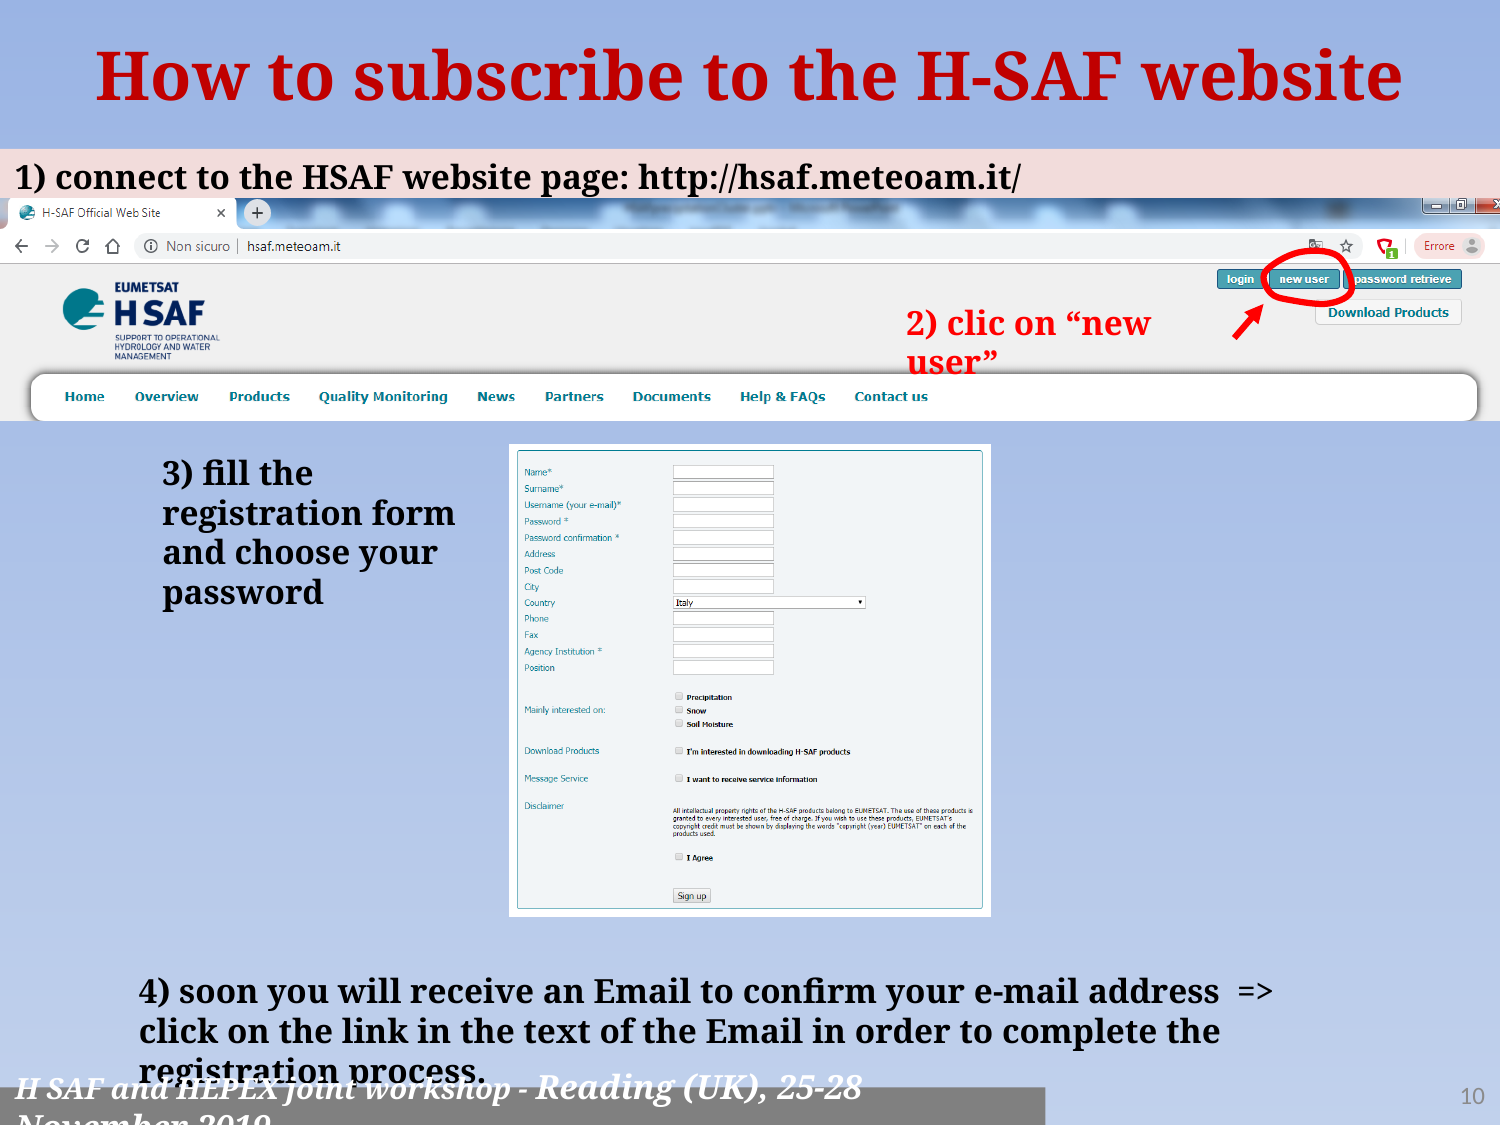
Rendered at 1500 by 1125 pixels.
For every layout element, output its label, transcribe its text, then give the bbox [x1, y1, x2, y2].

title How to subscribe to the H-SAF website [0, 0, 1500, 147]
picture [508, 444, 992, 918]
text_box 3) fill the registration form and choose your password [147, 444, 506, 619]
text_box 1) connect to the HSAF website page: http://hsaf.meteoam.it/ [0, 148, 1500, 198]
slide_number 10 [1149, 1065, 1500, 1125]
text_box H SAF and HEPEX joint workshop - Reading (UK), 25-28 November 2019 [0, 1087, 1046, 1125]
picture [0, 198, 1500, 421]
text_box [1234, 303, 1264, 339]
text_box 4) soon you will receive an Email to confirm your e-mail address => click on the link in the text of the Email in order to complete the registration process. [123, 962, 1376, 1098]
